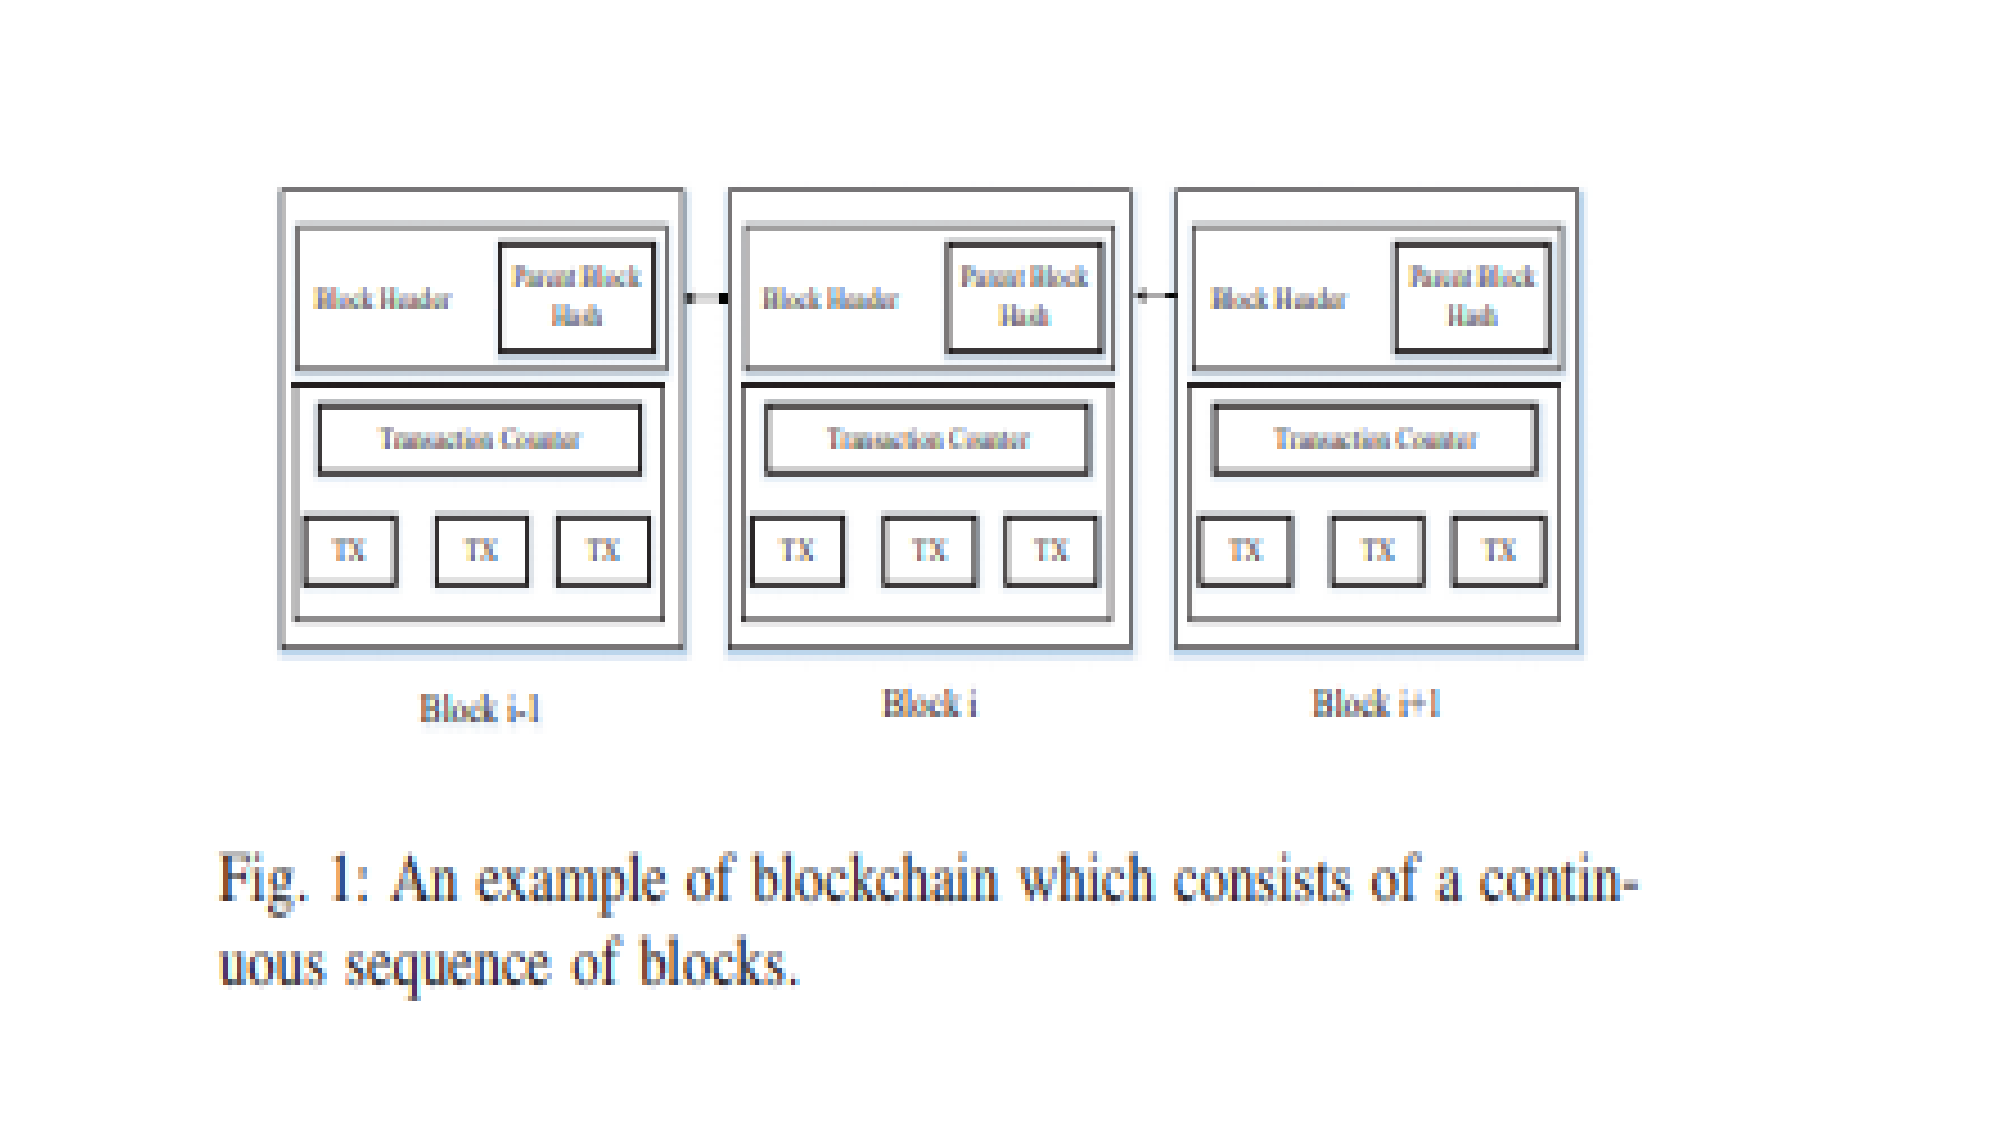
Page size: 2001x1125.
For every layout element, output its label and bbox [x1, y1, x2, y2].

picture [200, 70, 1670, 1013]
